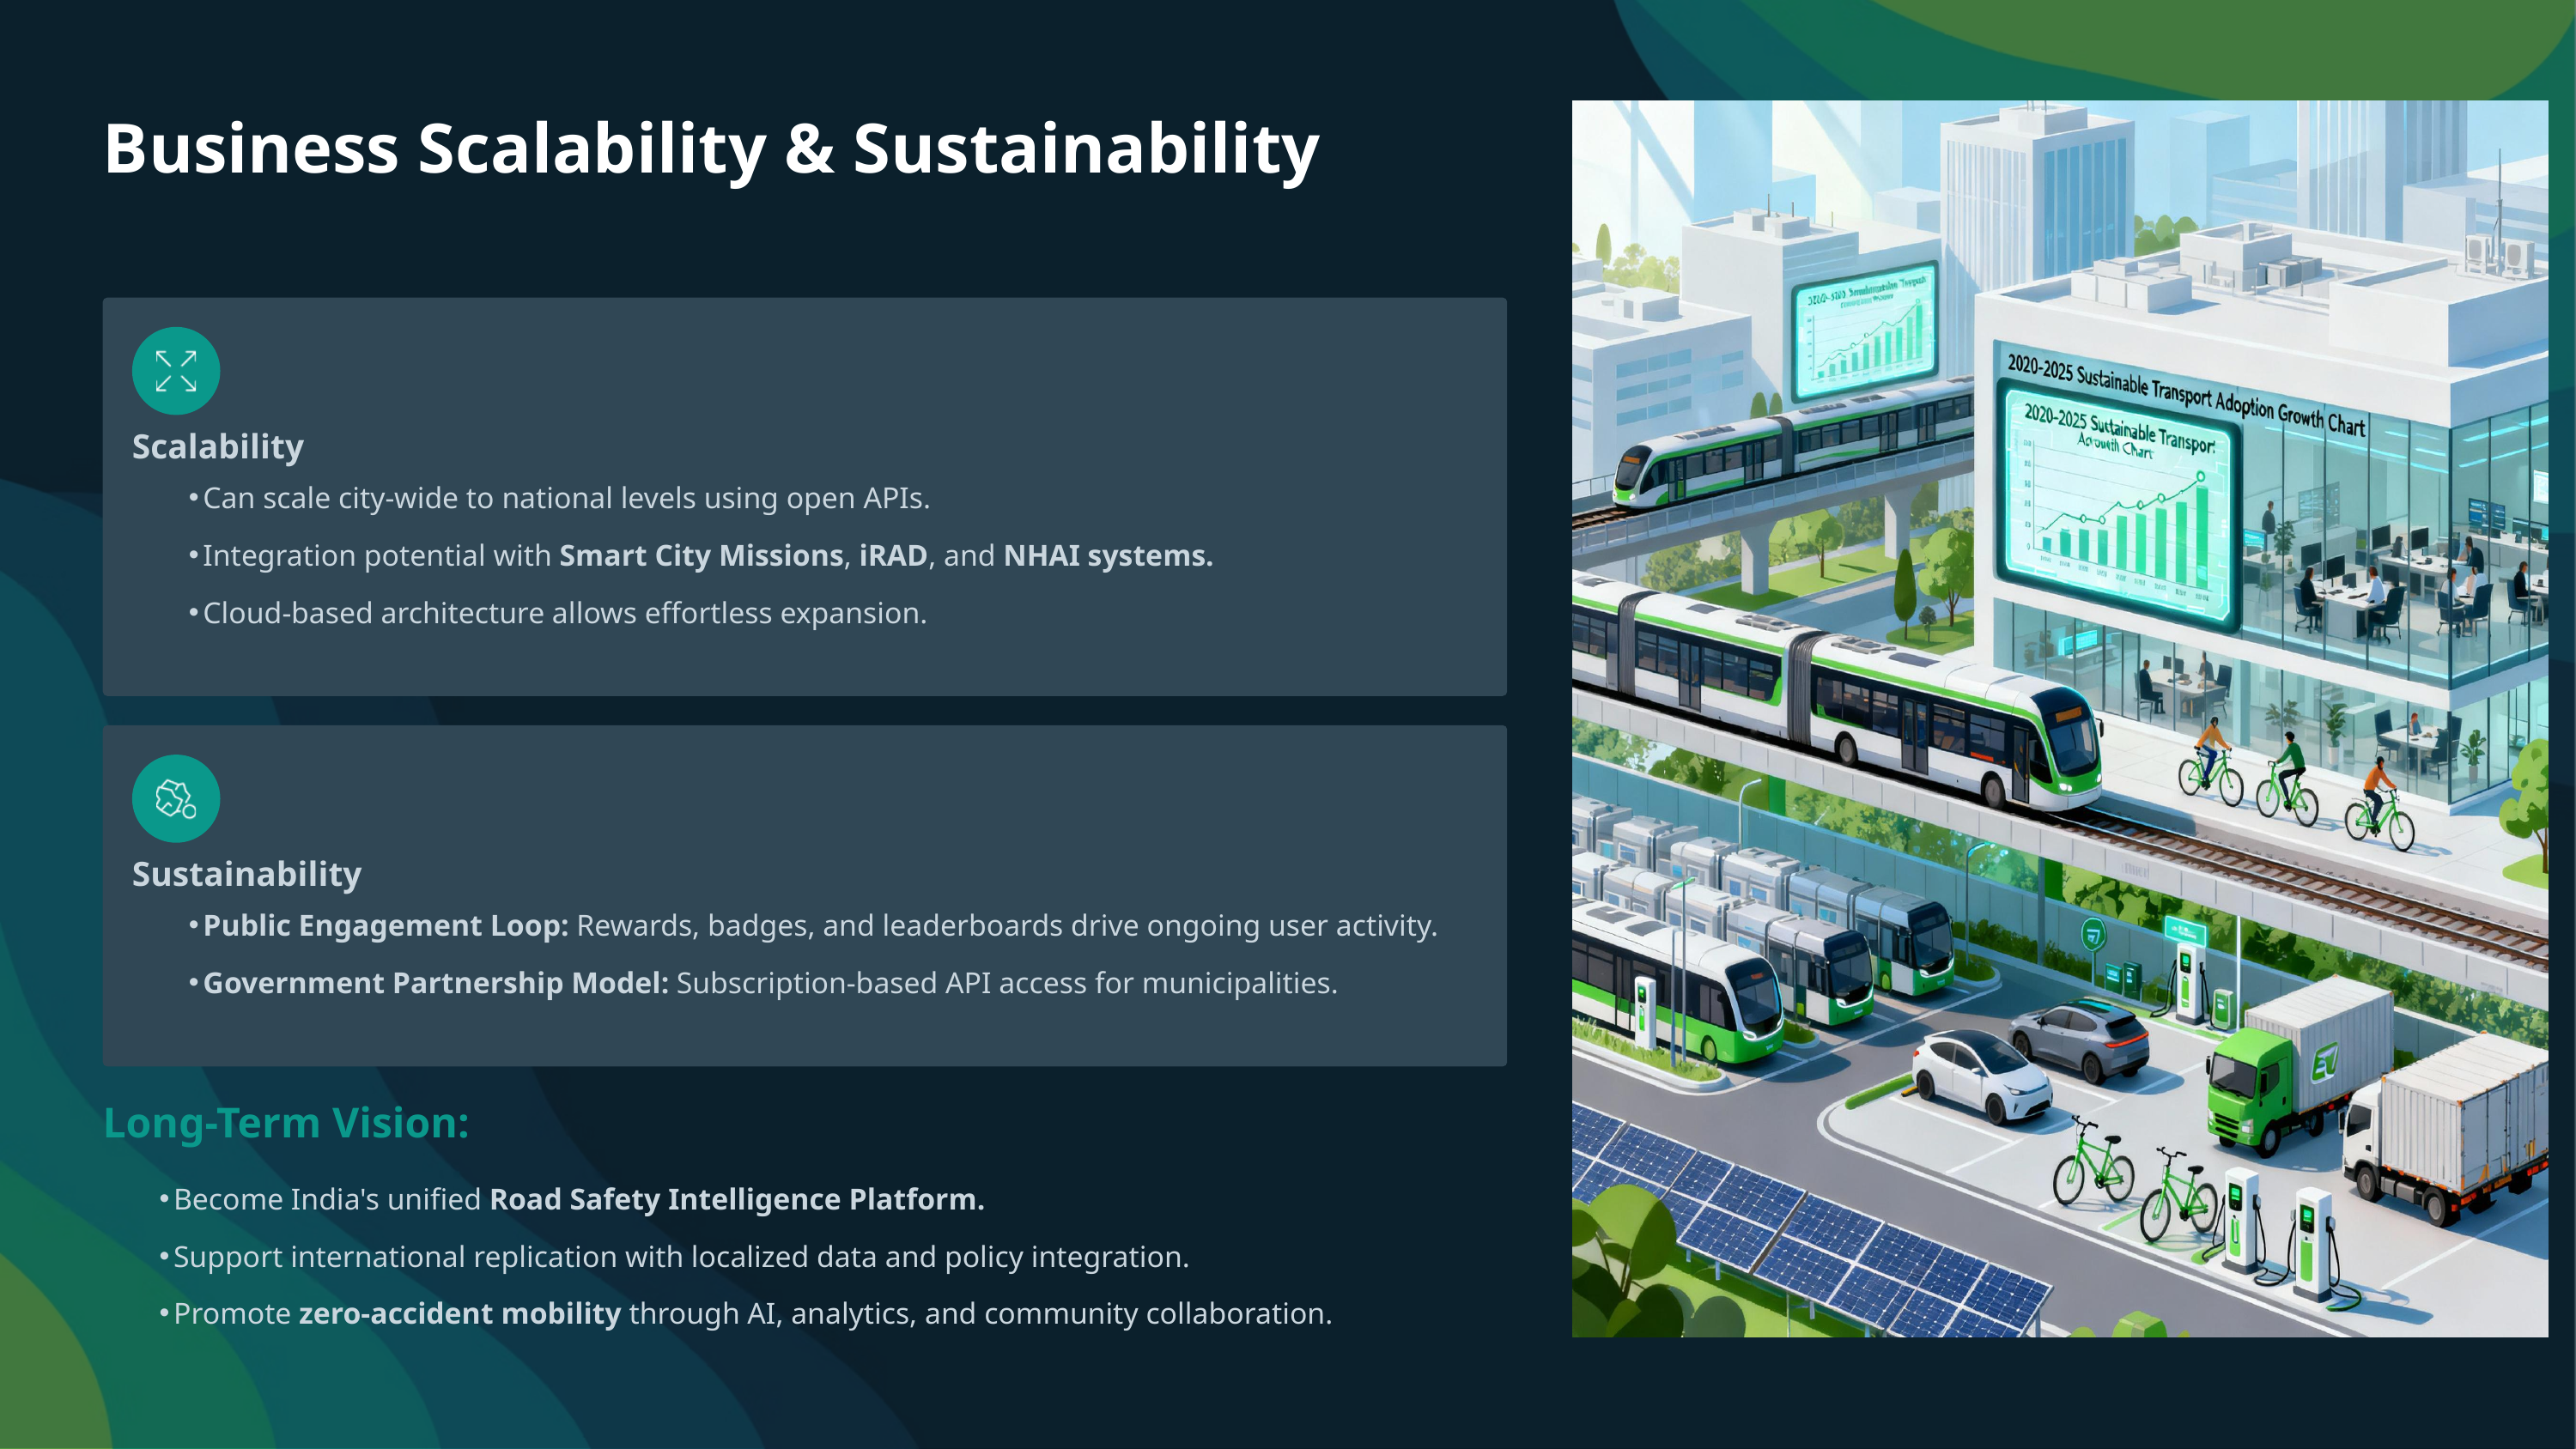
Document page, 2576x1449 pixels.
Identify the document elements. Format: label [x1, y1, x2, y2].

text_box [131, 326, 221, 415]
text_box [102, 297, 1508, 696]
text_box [155, 346, 197, 397]
text_box [102, 724, 1508, 1067]
picture [1572, 100, 2549, 1337]
text_box [131, 754, 221, 843]
text_box [0, 0, 2576, 1449]
text_box [155, 773, 197, 824]
